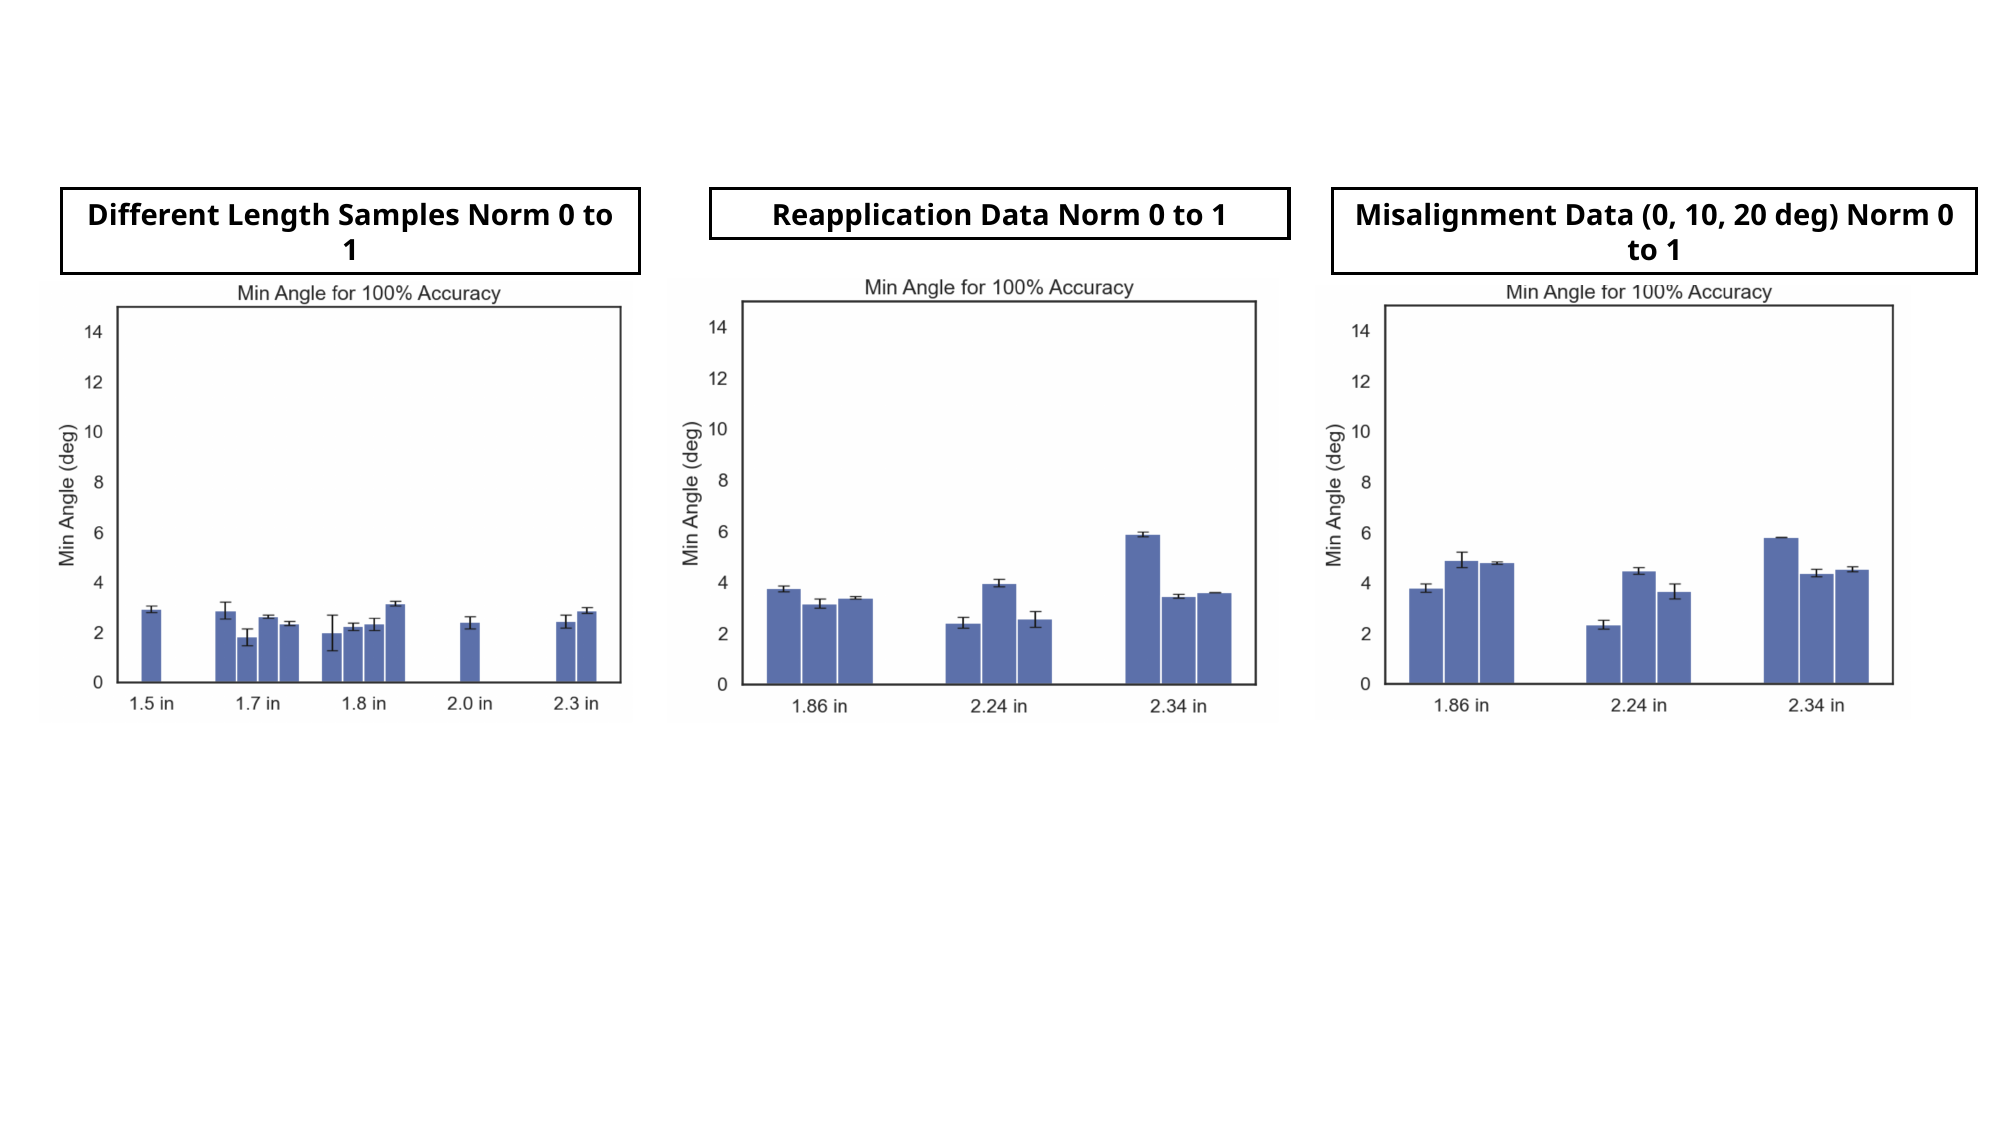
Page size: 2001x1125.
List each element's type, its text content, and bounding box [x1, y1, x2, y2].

picture [39, 280, 634, 723]
text_box Reapplication Data Norm 0 to 1 [709, 187, 1291, 240]
text_box Misalignment Data (0, 10, 20 deg) Norm 0 to 1 [1331, 187, 1978, 275]
text_box Different Length Samples Norm 0 to 1 [60, 187, 641, 275]
picture [666, 278, 1279, 723]
picture [1315, 285, 1912, 720]
